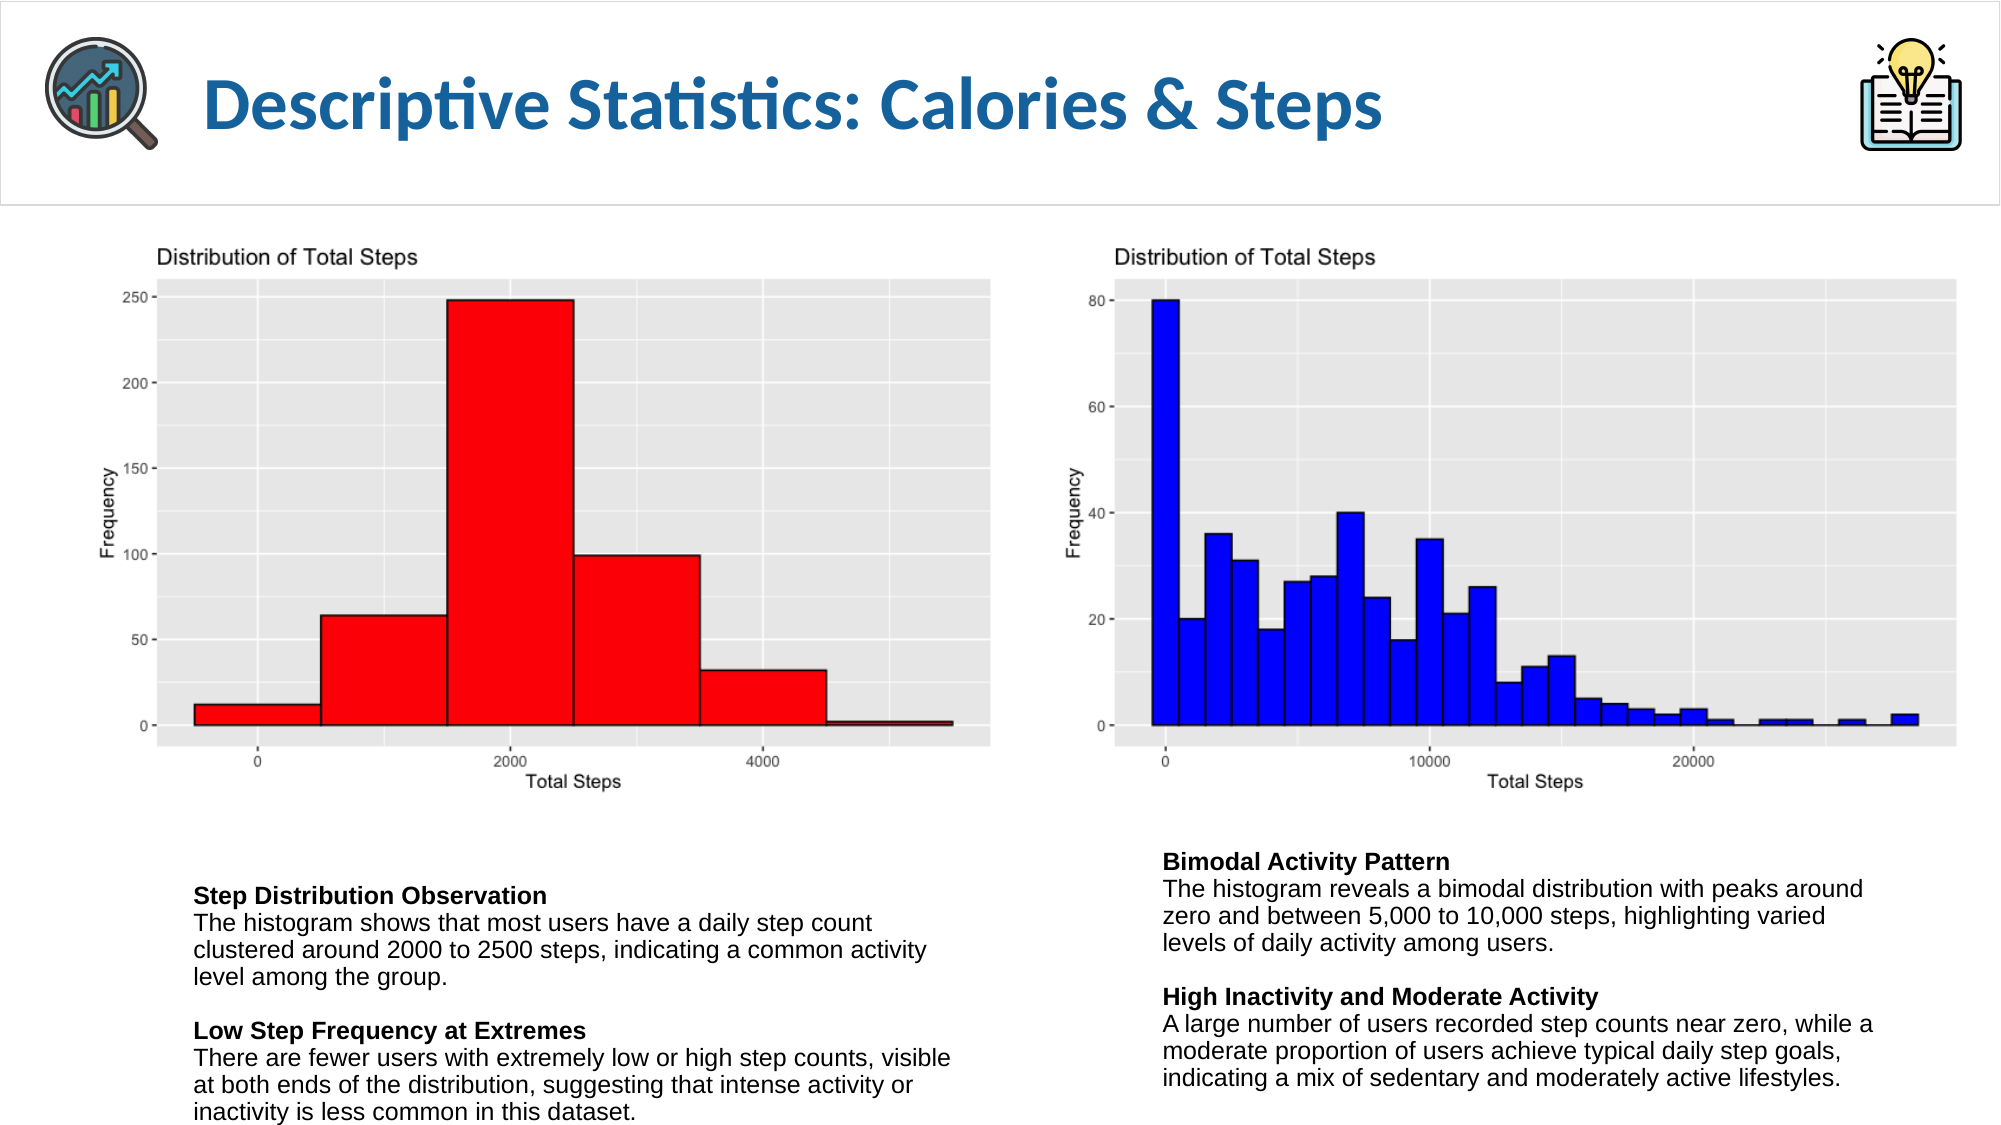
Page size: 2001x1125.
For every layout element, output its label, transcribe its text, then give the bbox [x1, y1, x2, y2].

picture [91, 239, 1000, 801]
picture [45, 37, 158, 150]
picture [1057, 239, 1966, 801]
title Descriptive Statistics: Calories & Steps [191, 37, 1787, 163]
list Step Distribution Observation The histogram shows that most users have a daily step count clustered around 2000 to 2500 steps, indicating a common activity level among the group. Low Step Frequency at Extremes There are fewer users with extremely low or high step counts, visible at both ends of the distribution, suggesting that intense activity or inactivity is less common in this dataset. [151, 877, 971, 1097]
picture [1855, 38, 1967, 151]
text_box Bimodal Activity Pattern The histogram reveals a bimodal distribution with peaks around zero and between 5,000 to 10,000 steps, highlighting varied levels of daily activity among users. High Inactivity and Moderate Activity A large number of users recorded step counts near zero, while a moderate proportion of users achieve typical daily step goals, indicating a mix of sedentary and moderately active lifestyles. [1151, 888, 1907, 1107]
